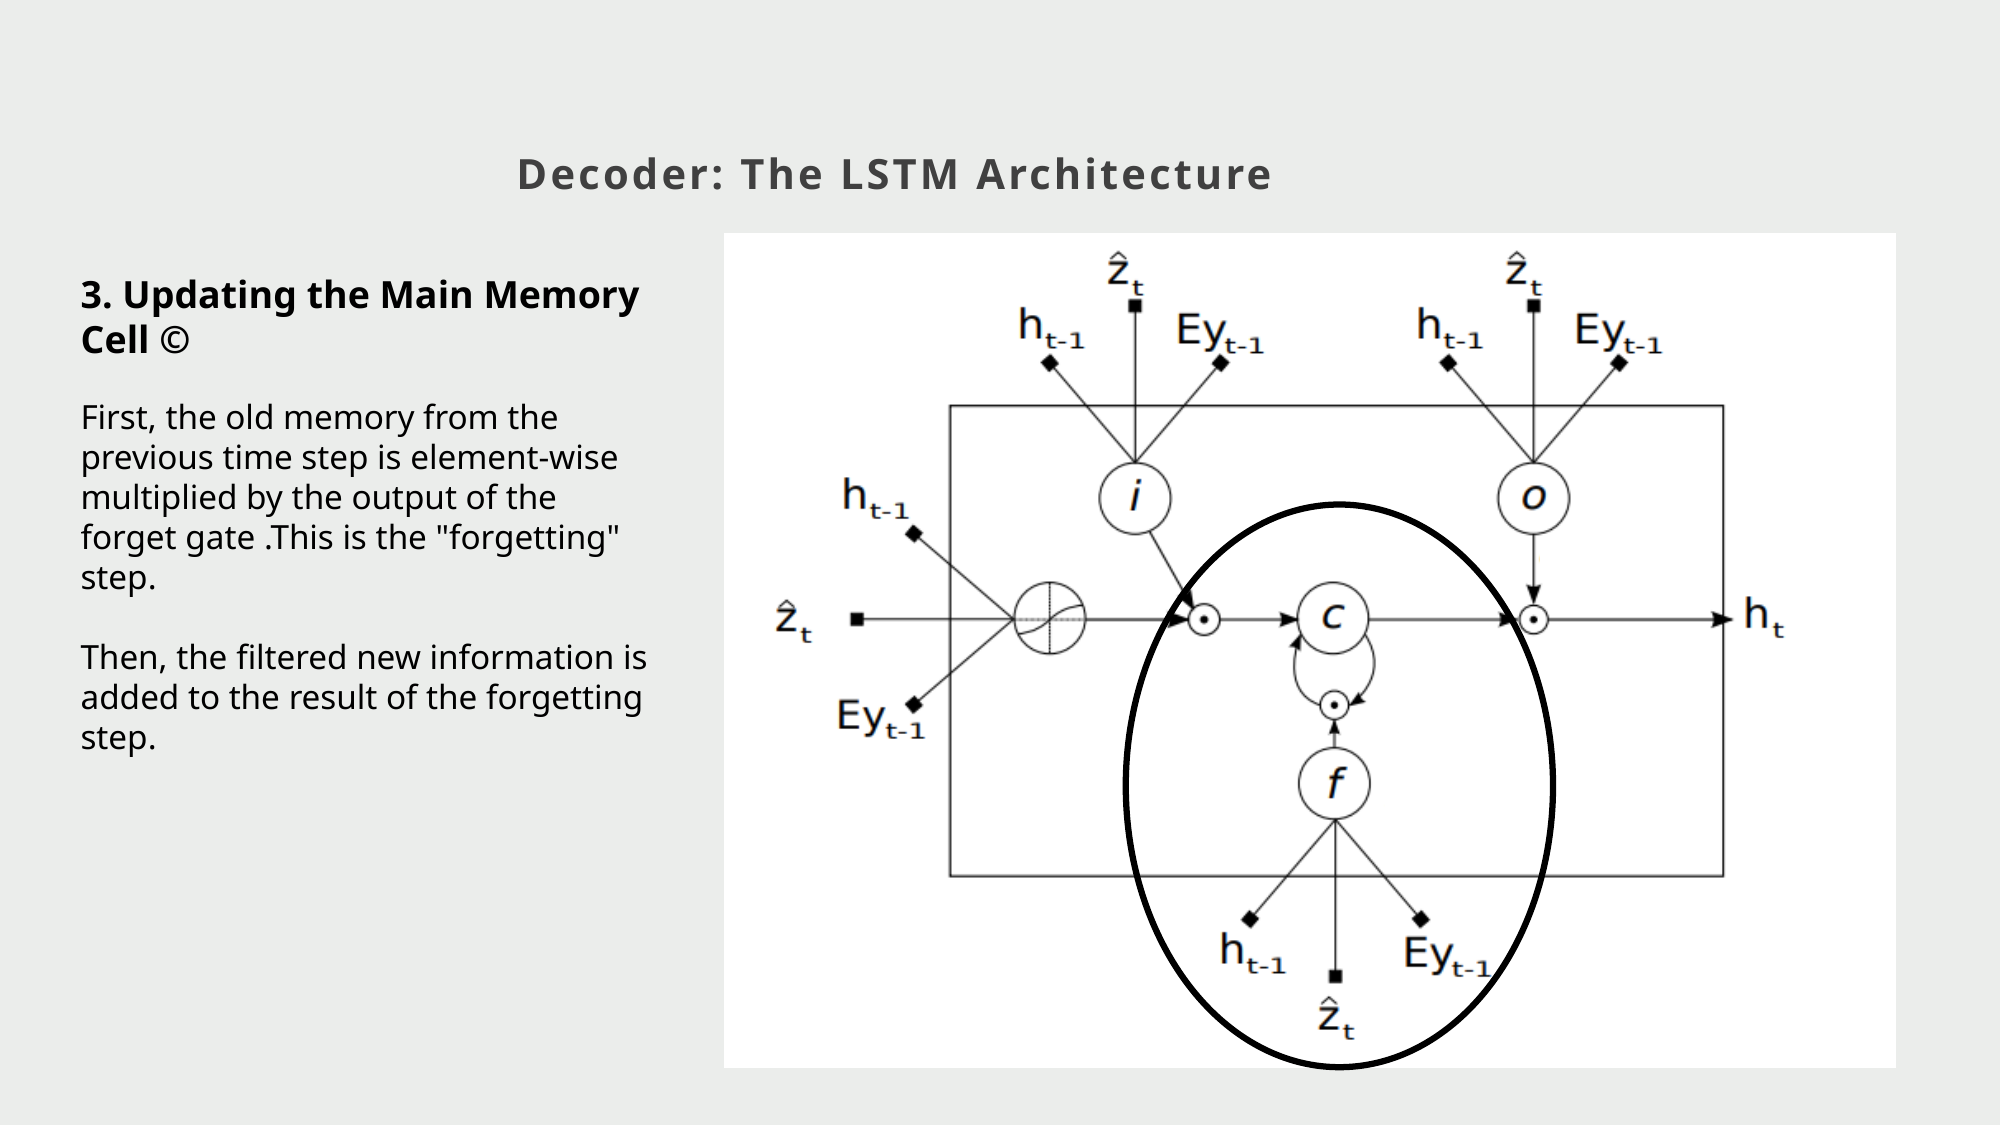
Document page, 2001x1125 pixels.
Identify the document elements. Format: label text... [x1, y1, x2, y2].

text_box Decoder: The LSTM Architecture [501, 120, 1577, 281]
text_box 3. Updating the Main Memory Cell © First, the old memory from the previous time step is element-wise multiplied by the output of the forget gate .This is the "forgetting" step. Then, the filtered new information is added to the result of the forgetting step. [65, 264, 666, 838]
picture [724, 233, 1897, 1068]
